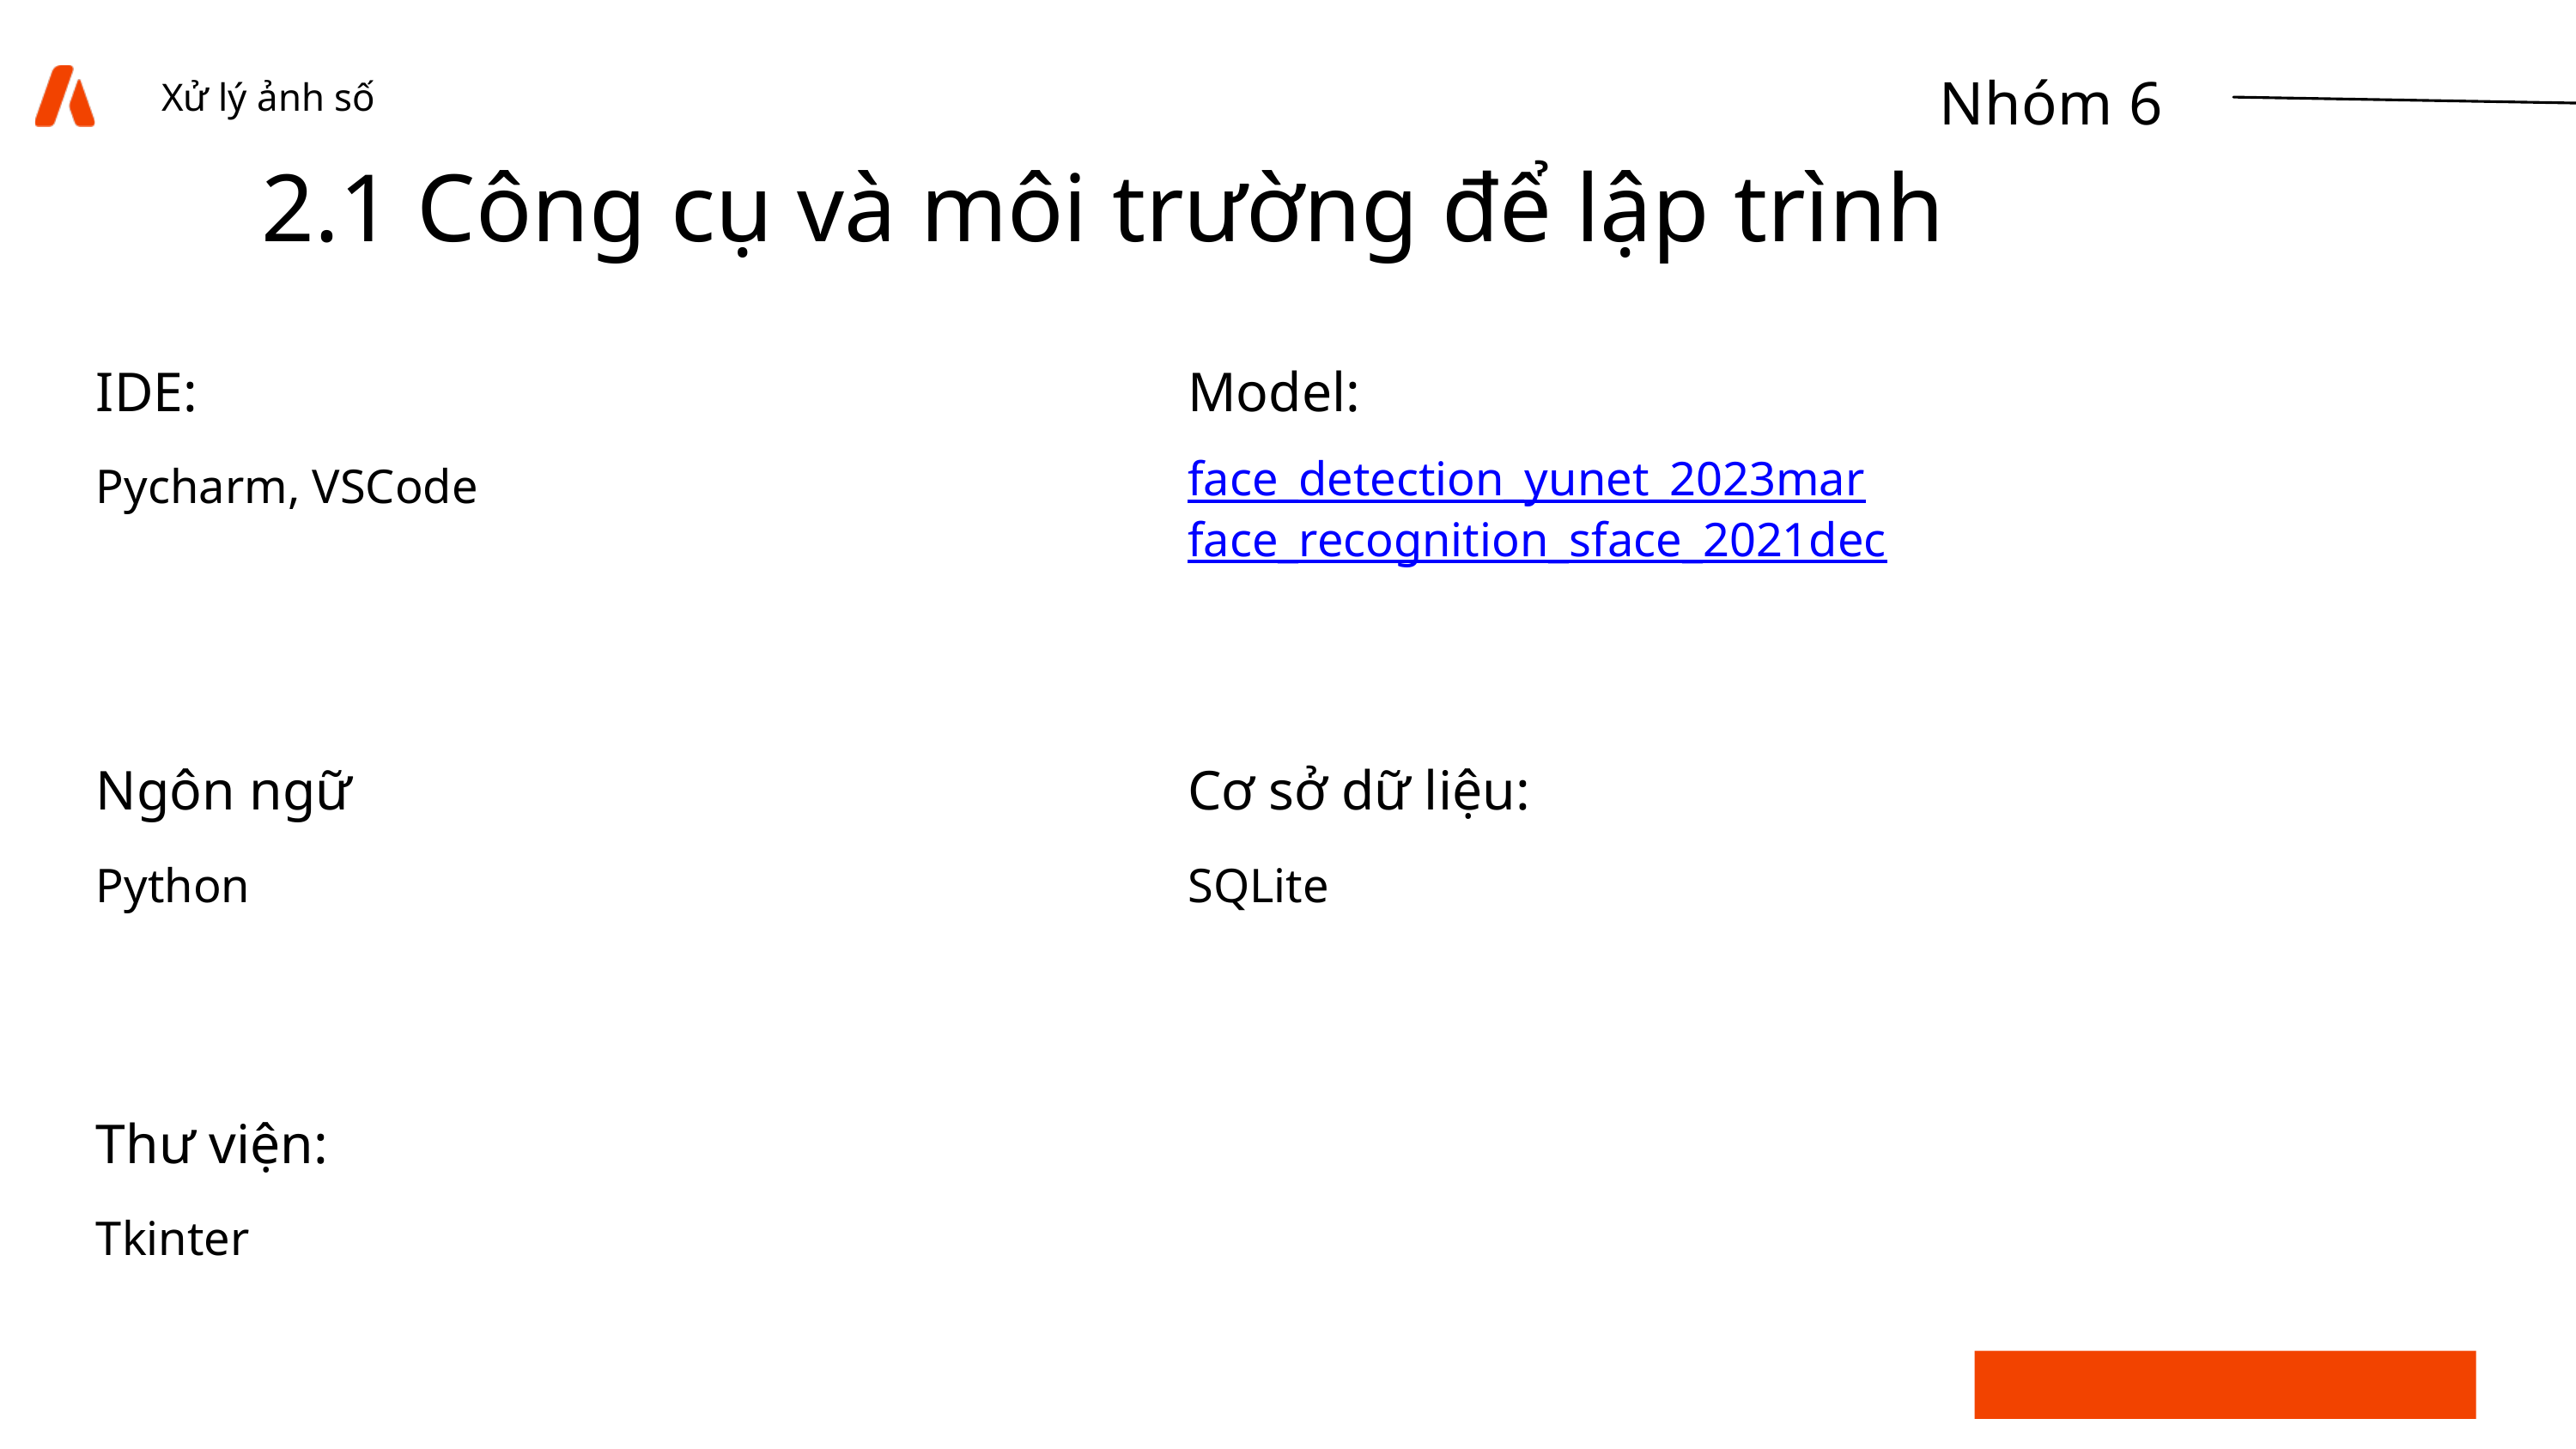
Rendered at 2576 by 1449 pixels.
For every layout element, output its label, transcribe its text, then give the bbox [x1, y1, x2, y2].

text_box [95, 754, 884, 910]
text_box [1974, 1350, 2476, 1419]
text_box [95, 1106, 884, 1263]
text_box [1188, 355, 1975, 632]
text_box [1188, 754, 1975, 910]
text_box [95, 355, 884, 511]
text_box 2.1 Công cụ và môi trường để lập trình [0, 130, 2208, 261]
text_box Nhóm 6 [1939, 65, 2208, 130]
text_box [34, 65, 532, 127]
